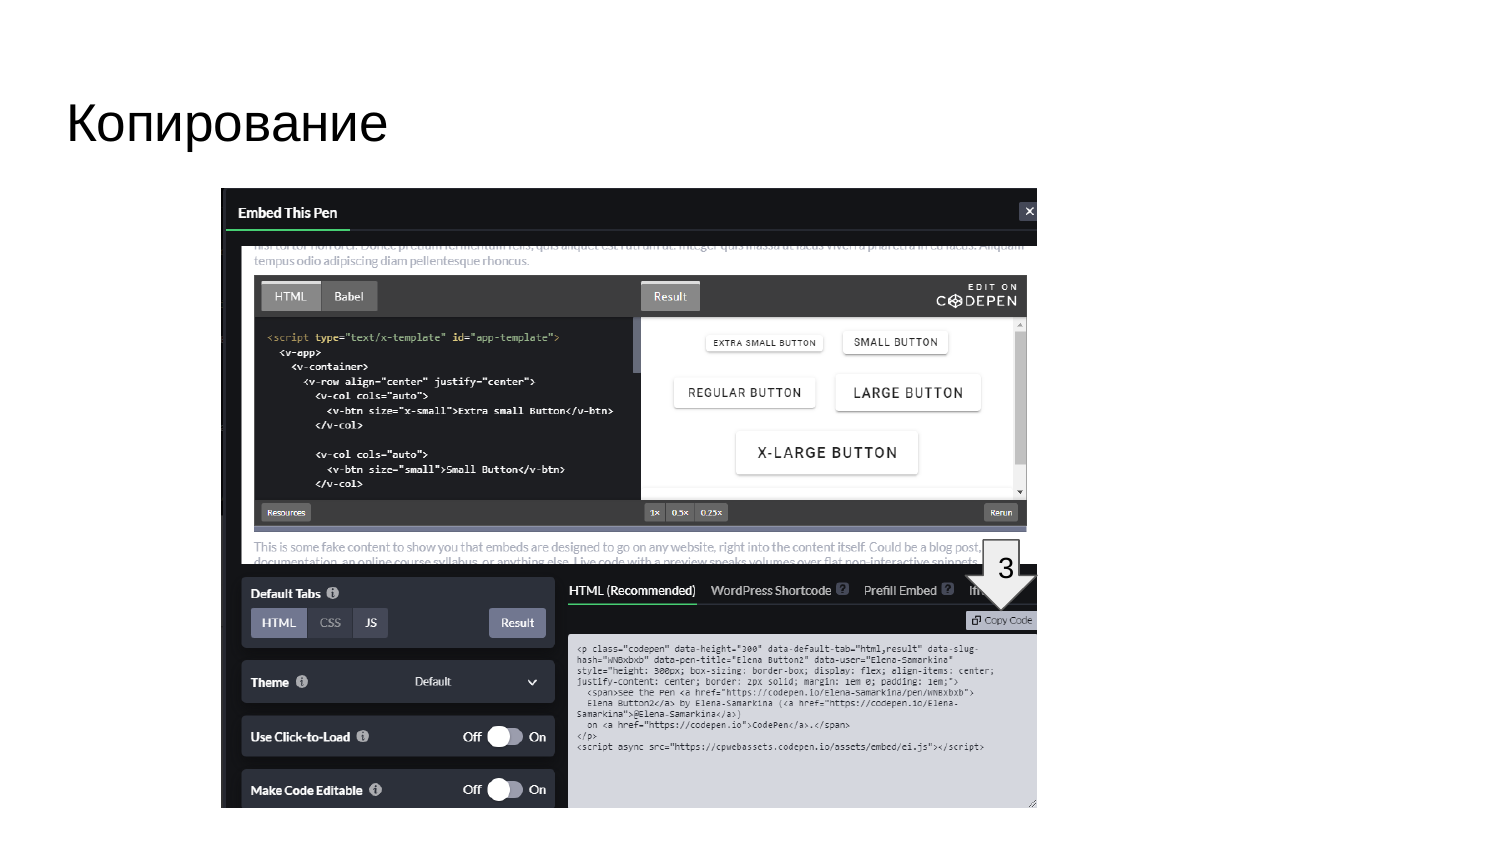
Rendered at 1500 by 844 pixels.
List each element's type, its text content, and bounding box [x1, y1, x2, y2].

title Копирование [51, 72, 1449, 167]
picture [220, 188, 1038, 808]
